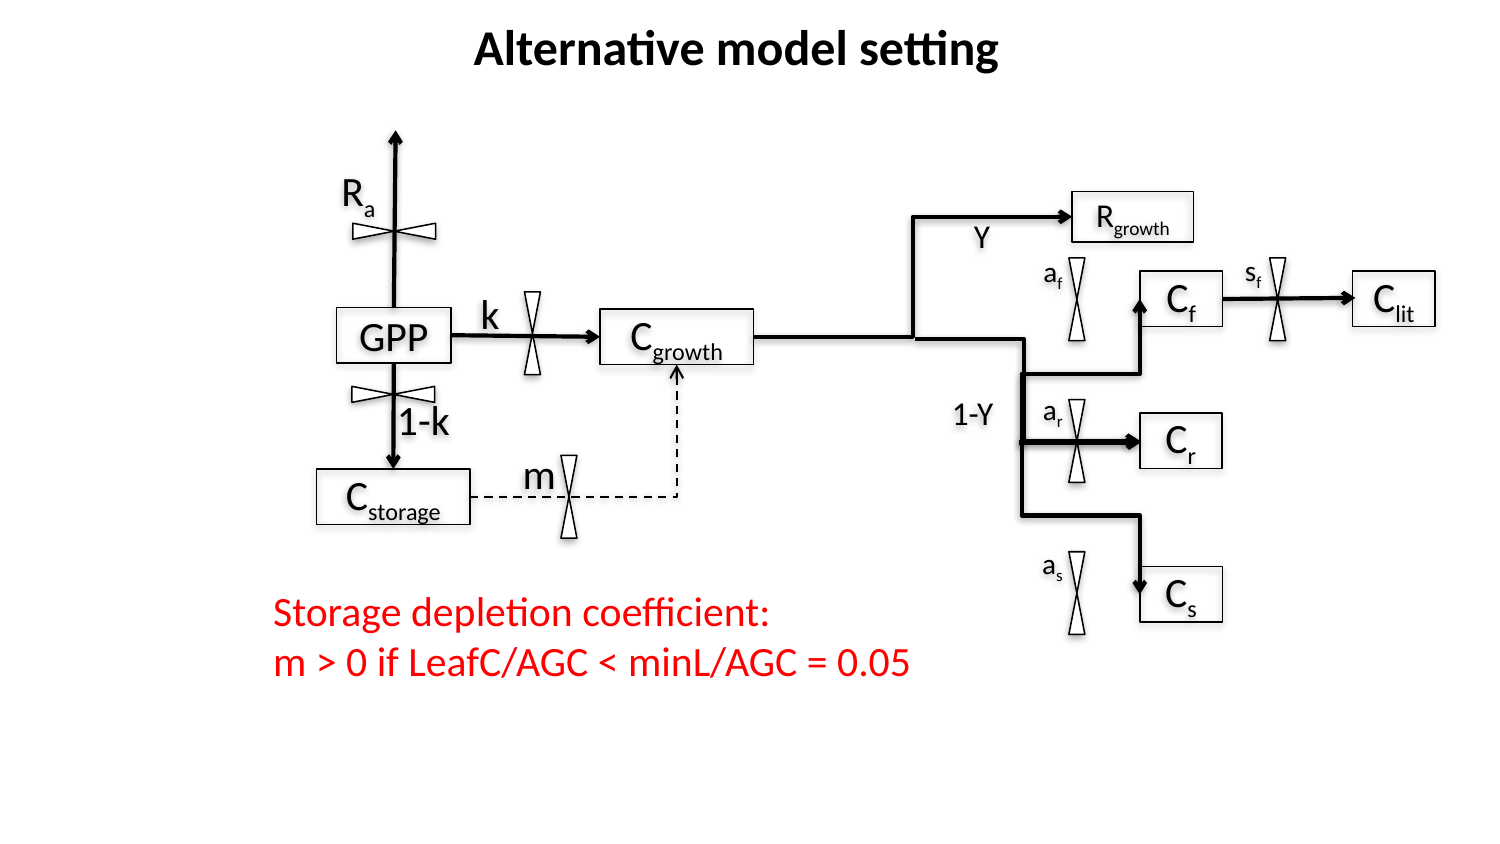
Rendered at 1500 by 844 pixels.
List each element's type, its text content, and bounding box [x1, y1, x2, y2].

text_box Alternative model setting [17, 8, 1456, 82]
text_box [316, 129, 1436, 635]
text_box Storage depletion coefficient: m > 0 if LeafC/AGC < minL/AGC = 0.05 [258, 577, 927, 693]
